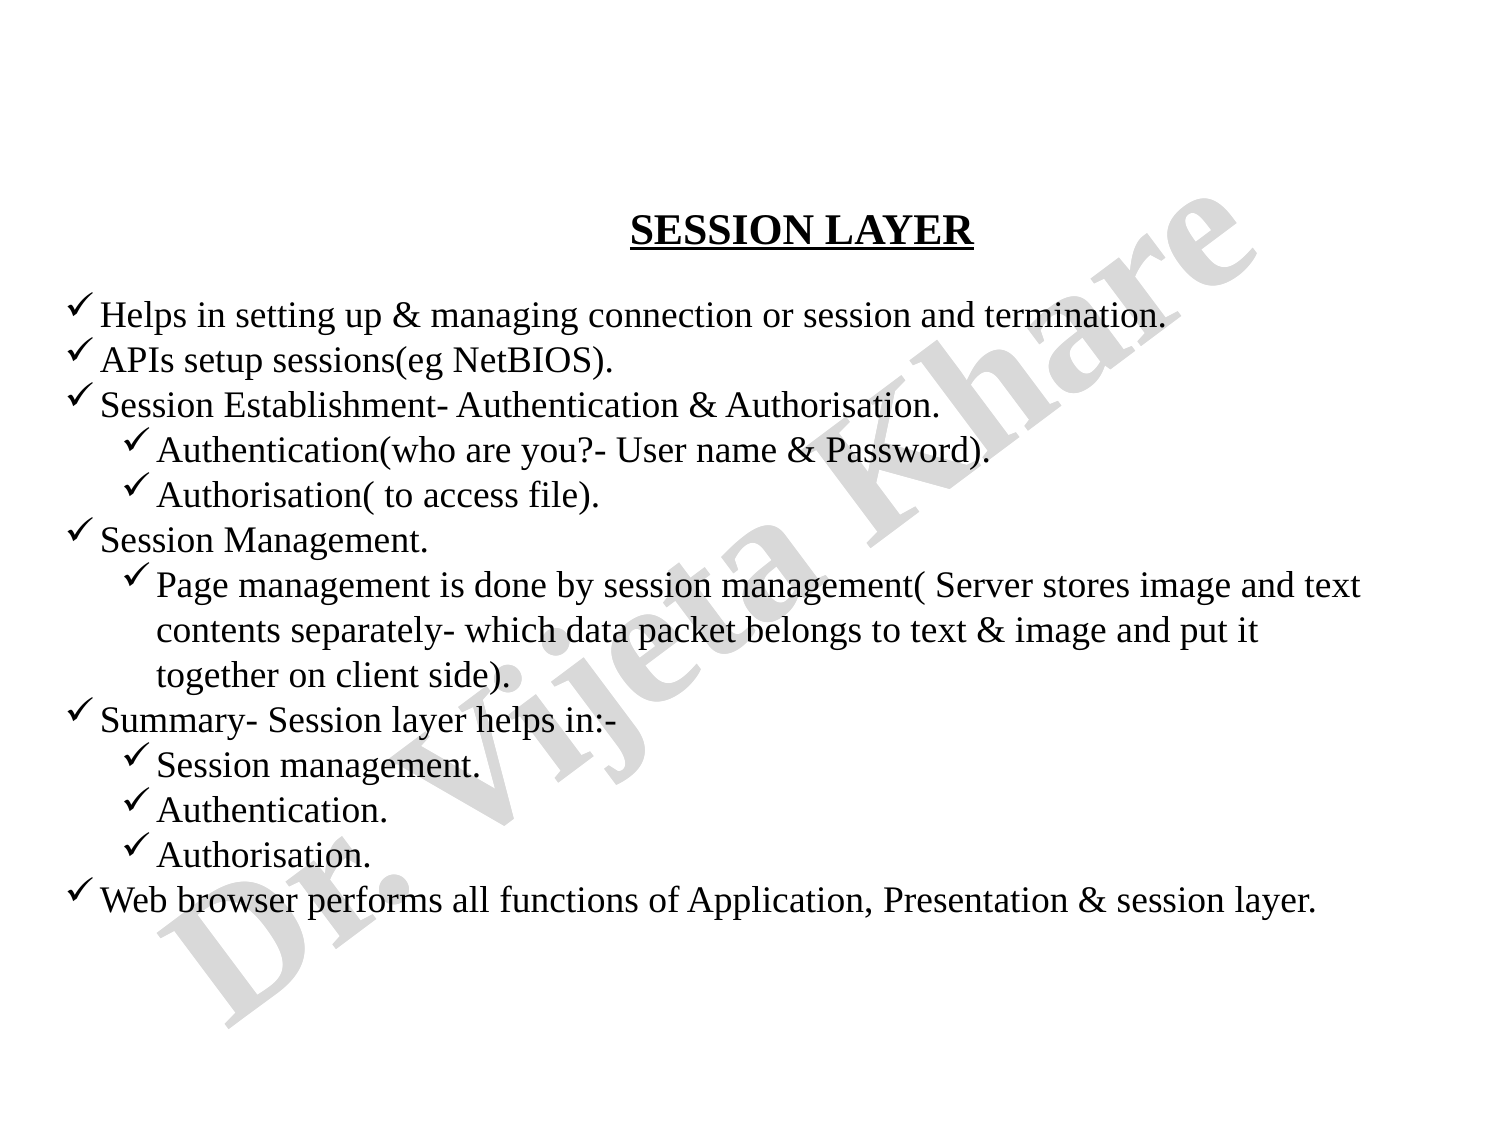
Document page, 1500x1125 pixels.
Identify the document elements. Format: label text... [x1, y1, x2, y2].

text_box SESSION LAYER [615, 193, 990, 261]
text_box Helps in setting up & managing connection or session and termination. APIs setup sessions(eg NetBIOS). Session Establishment- Authentication & Authorisation. Authentication(who are you?- User name & Password). Authorisation( to access file). Session Management. Page management is done by session management( Server stores image and text contents separately- which data packet belongs to text & image and put it together on client side). Summary- Session layer helps in:- Session management. Authentication. Authorisation. Web browser performs all functions of Application, Presentation & session layer. [49, 283, 1384, 973]
